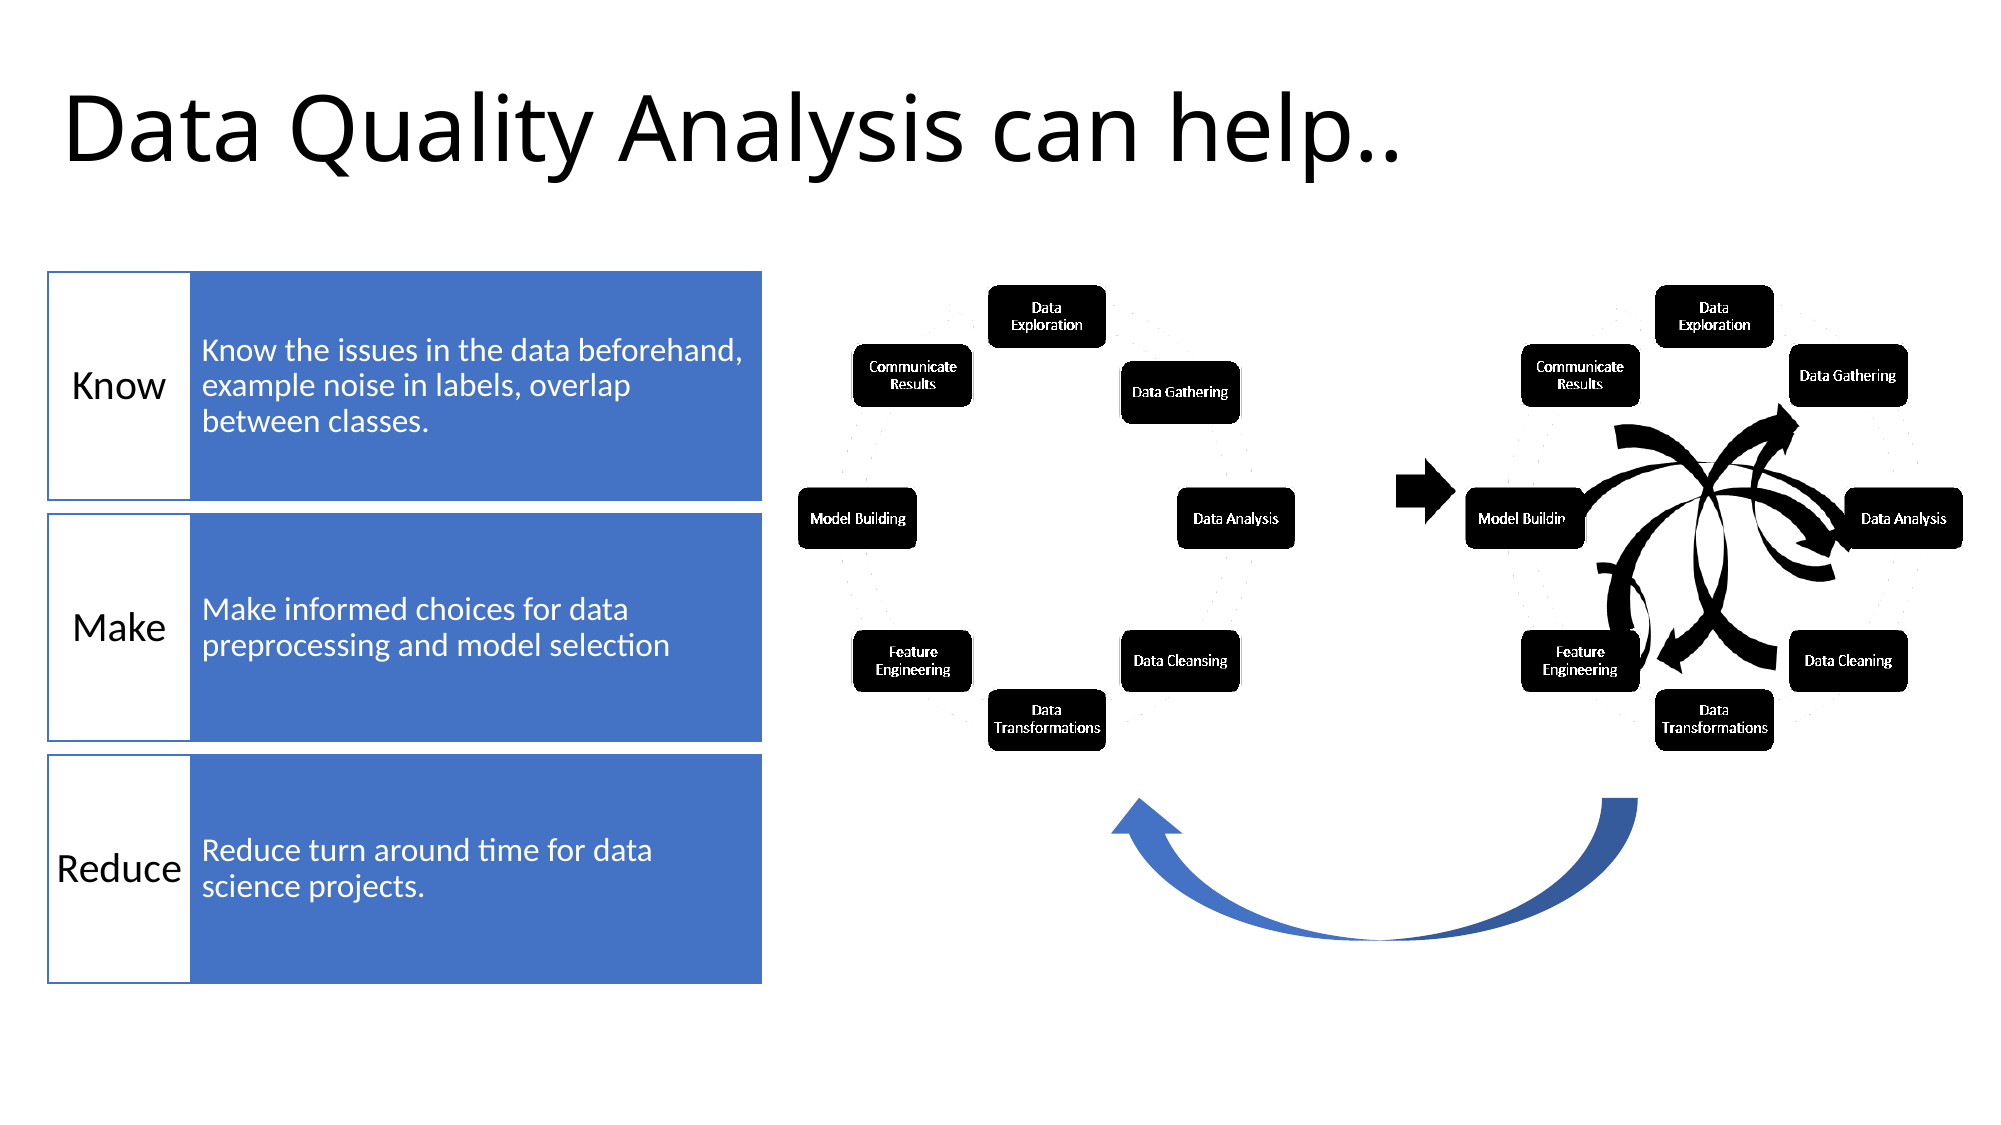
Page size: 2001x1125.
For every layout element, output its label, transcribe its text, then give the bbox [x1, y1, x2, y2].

title Data Quality Analysis can help.. [46, 43, 1795, 220]
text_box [47, 271, 762, 984]
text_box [762, 283, 2000, 941]
